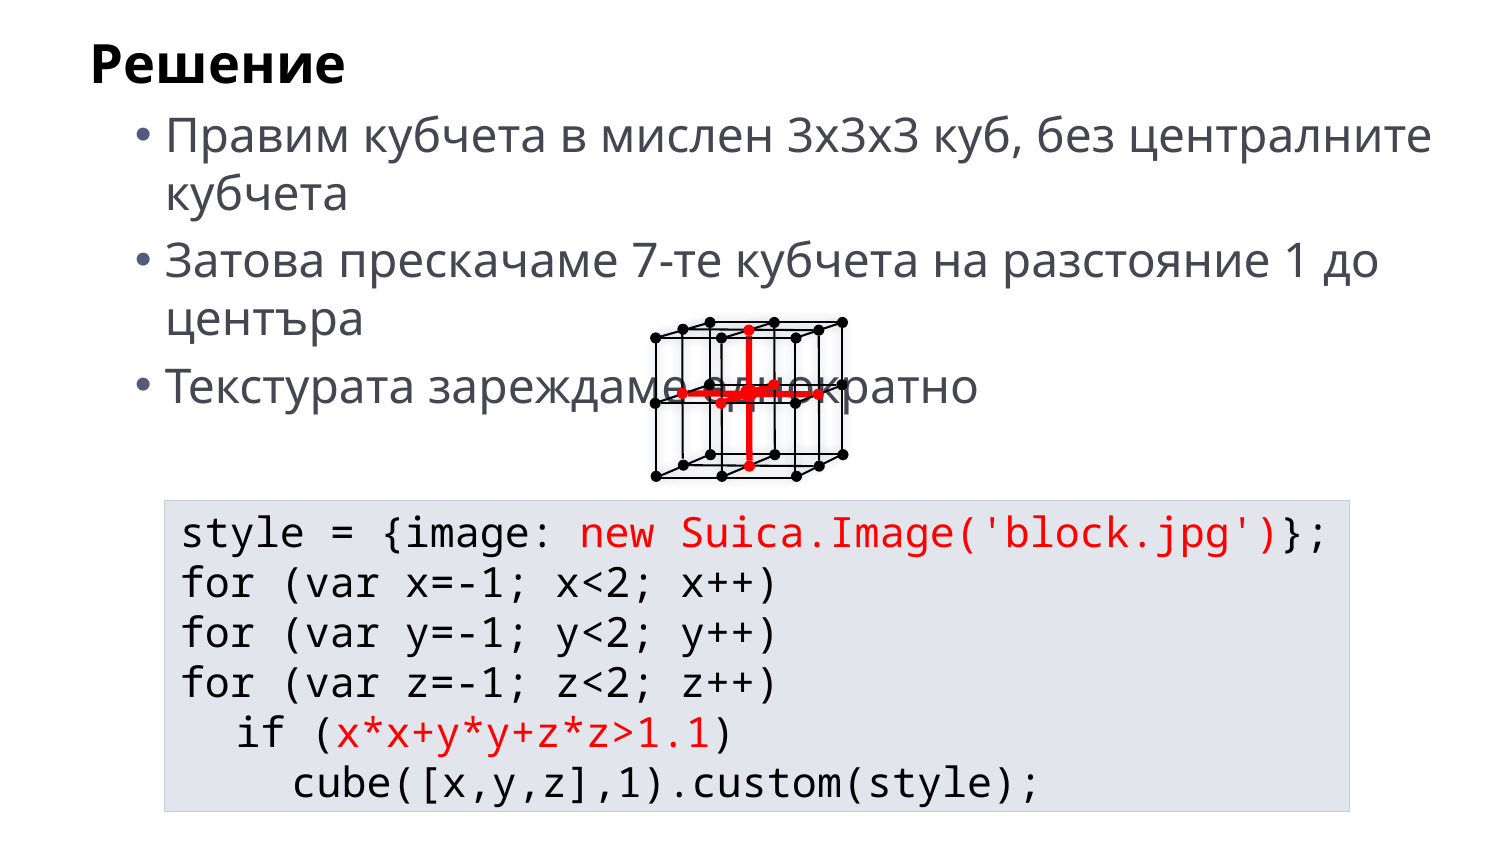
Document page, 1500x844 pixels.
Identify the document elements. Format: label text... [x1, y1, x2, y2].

list Решение Правим кубчета в мислен 3х3х3 куб, без централните кубчета Затова прескачаме 7-те кубчета на разстояние 1 до центъра Текстурата зареждаме еднократно [75, 21, 1475, 835]
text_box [649, 316, 849, 483]
text_box style = {image: new Suica.Image('block.jpg')}; for (var x=-1; x<2; x++) for (var y=-1; y<2; y++) for (var z=-1; z<2; z++) if (x*x+y*y+z*z>1.1) cube([x,y,z],1).custom(style); [164, 500, 1350, 812]
